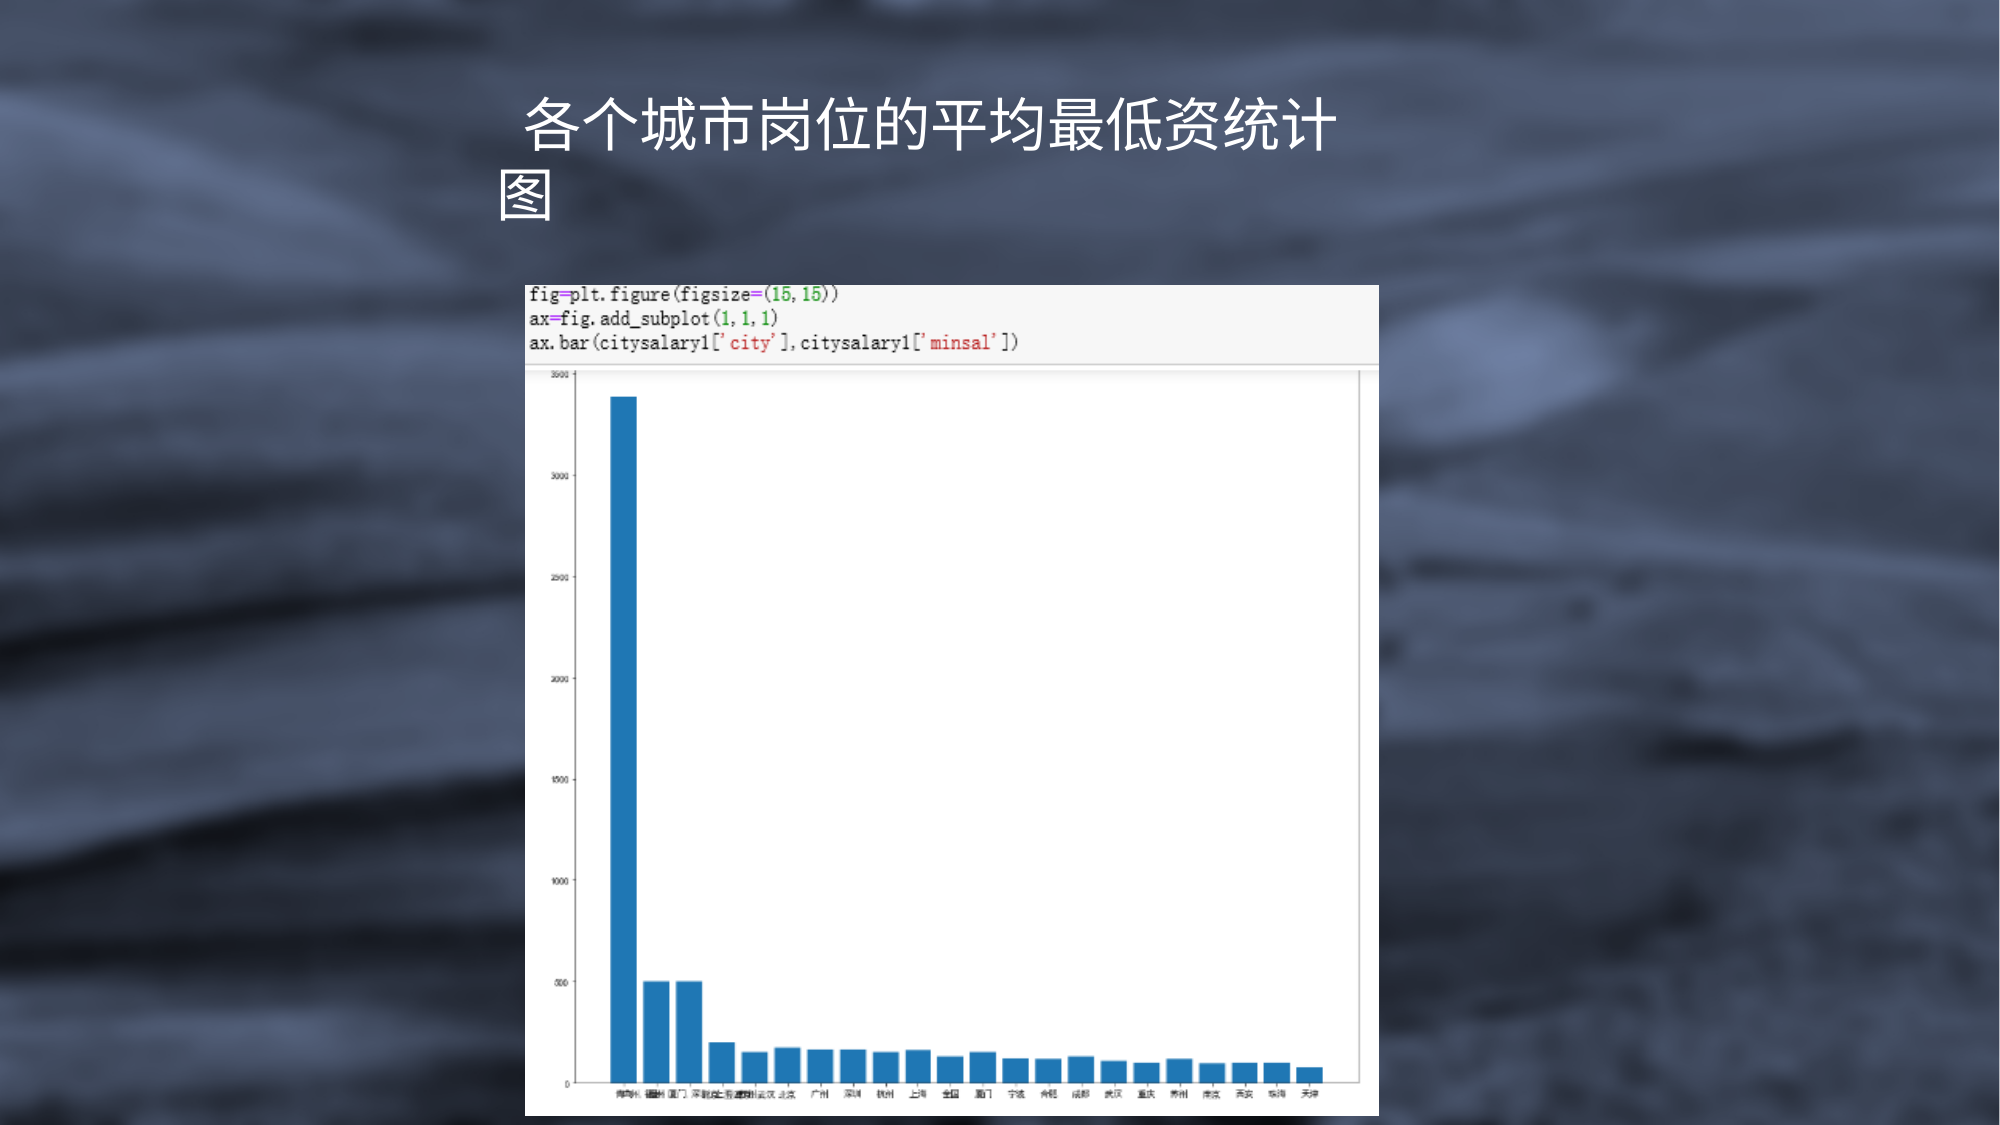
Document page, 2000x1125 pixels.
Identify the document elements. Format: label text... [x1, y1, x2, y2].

picture [525, 285, 1379, 1117]
text_box 各个城市岗位的平均最低资统计图 [481, 80, 1408, 236]
